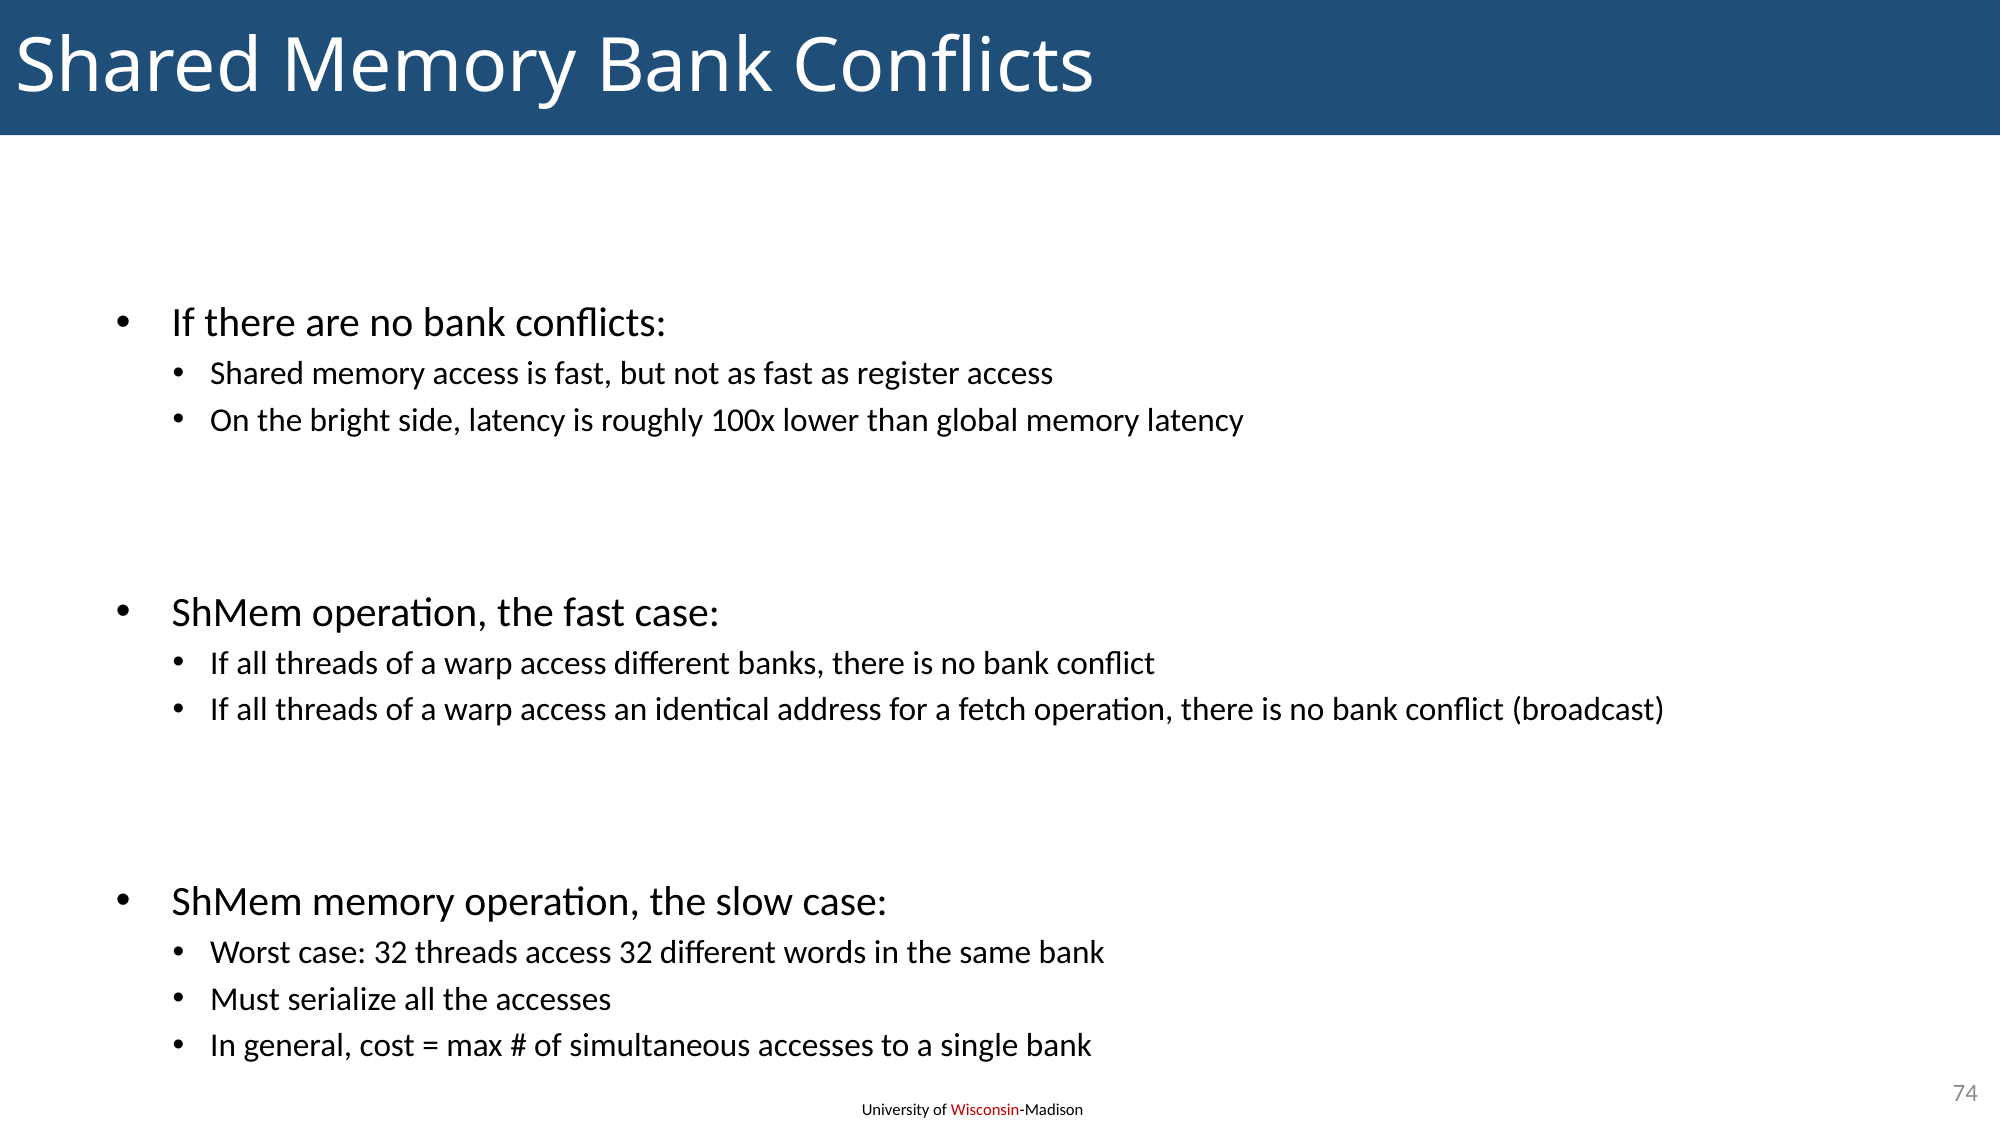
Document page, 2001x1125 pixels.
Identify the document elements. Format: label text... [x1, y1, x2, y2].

title Shared Memory Bank Conflicts [0, 0, 2000, 136]
list If there are no bank conflicts: Shared memory access is fast, but not as fast as register access On the bright side, latency is roughly 100x lower than global memory latency ShMem operation, the fast case: If all threads of a warp access different banks, there is no bank conflict If all threads of a warp access an identical address for a fetch operation, there is no bank conflict (broadcast) ShMem memory operation, the slow case: Worst case: 32 threads access 32 different words in the same bank Must serialize all the accesses In general, cost = max # of simultaneous accesses to a single bank [100, 222, 1922, 1028]
slide_number 74 [1879, 1069, 1994, 1114]
